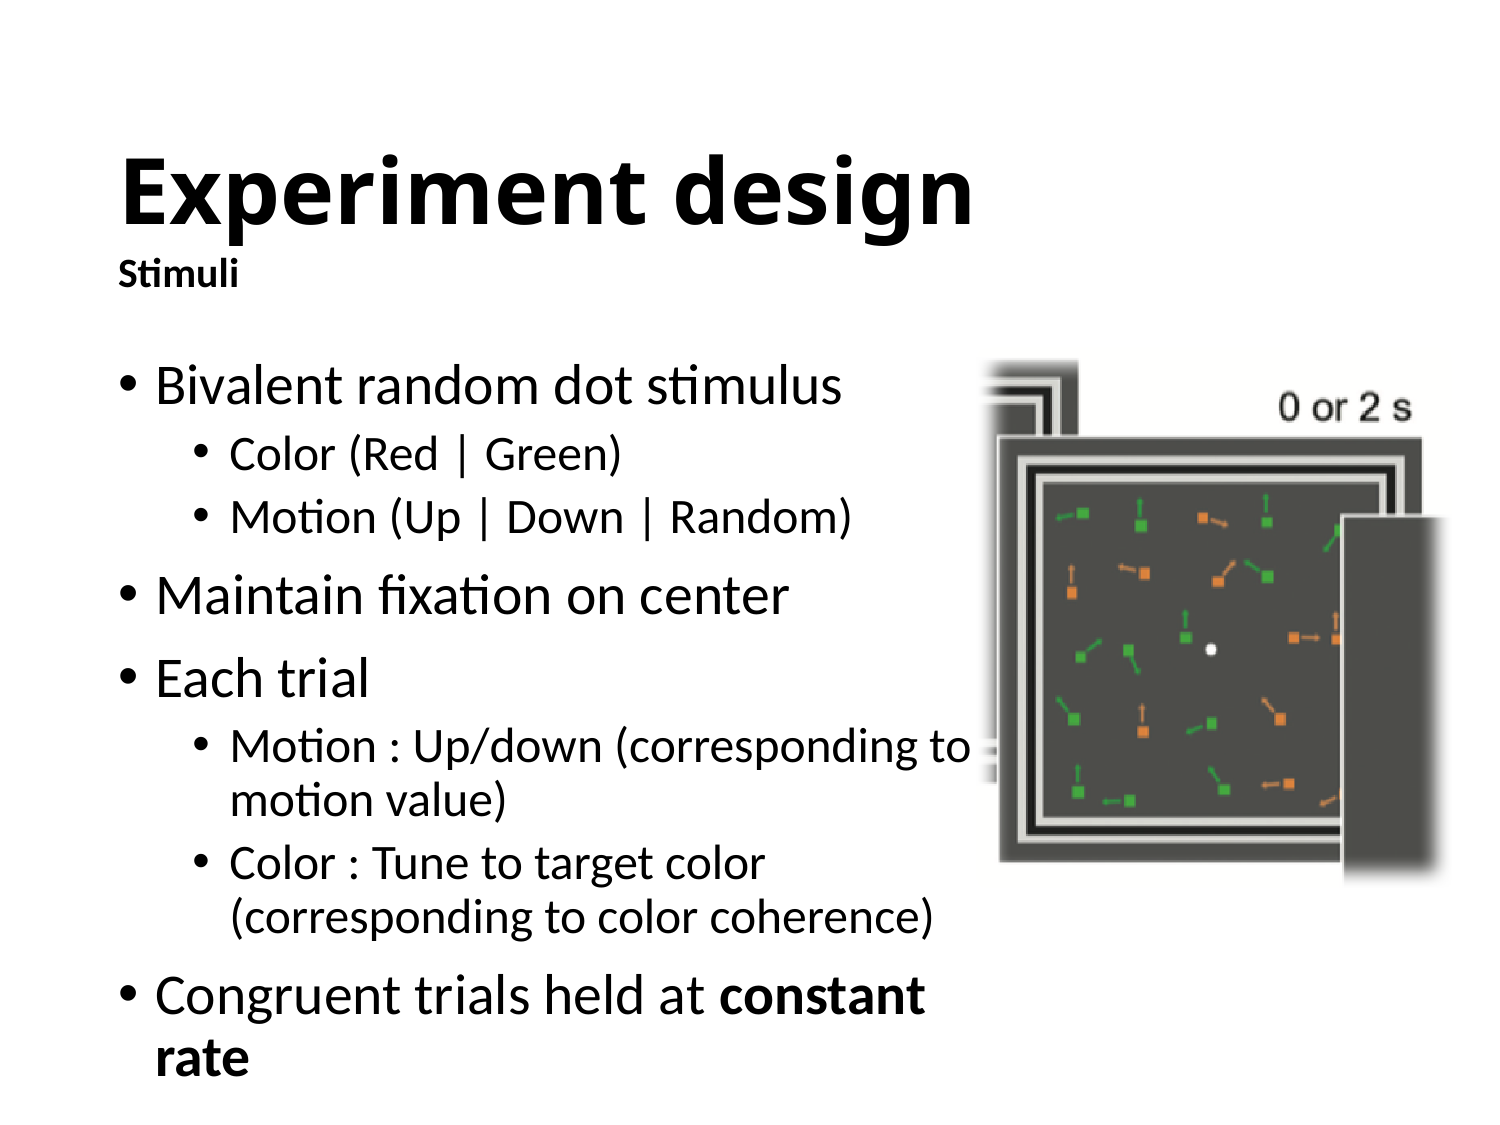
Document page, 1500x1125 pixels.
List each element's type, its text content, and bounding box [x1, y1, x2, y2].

list Stimuli [103, 244, 1397, 318]
list Bivalent random dot stimulus Color (Red | Green) Motion (Up | Down | Random) Maintain fixation on center Each trial Motion : Up/down (corresponding to motion value) Color : Tune to target color (corresponding to color coherence) Congruent trials held at constant rate [103, 347, 1006, 1102]
picture [976, 347, 1452, 888]
title Experiment design [103, 85, 1397, 244]
